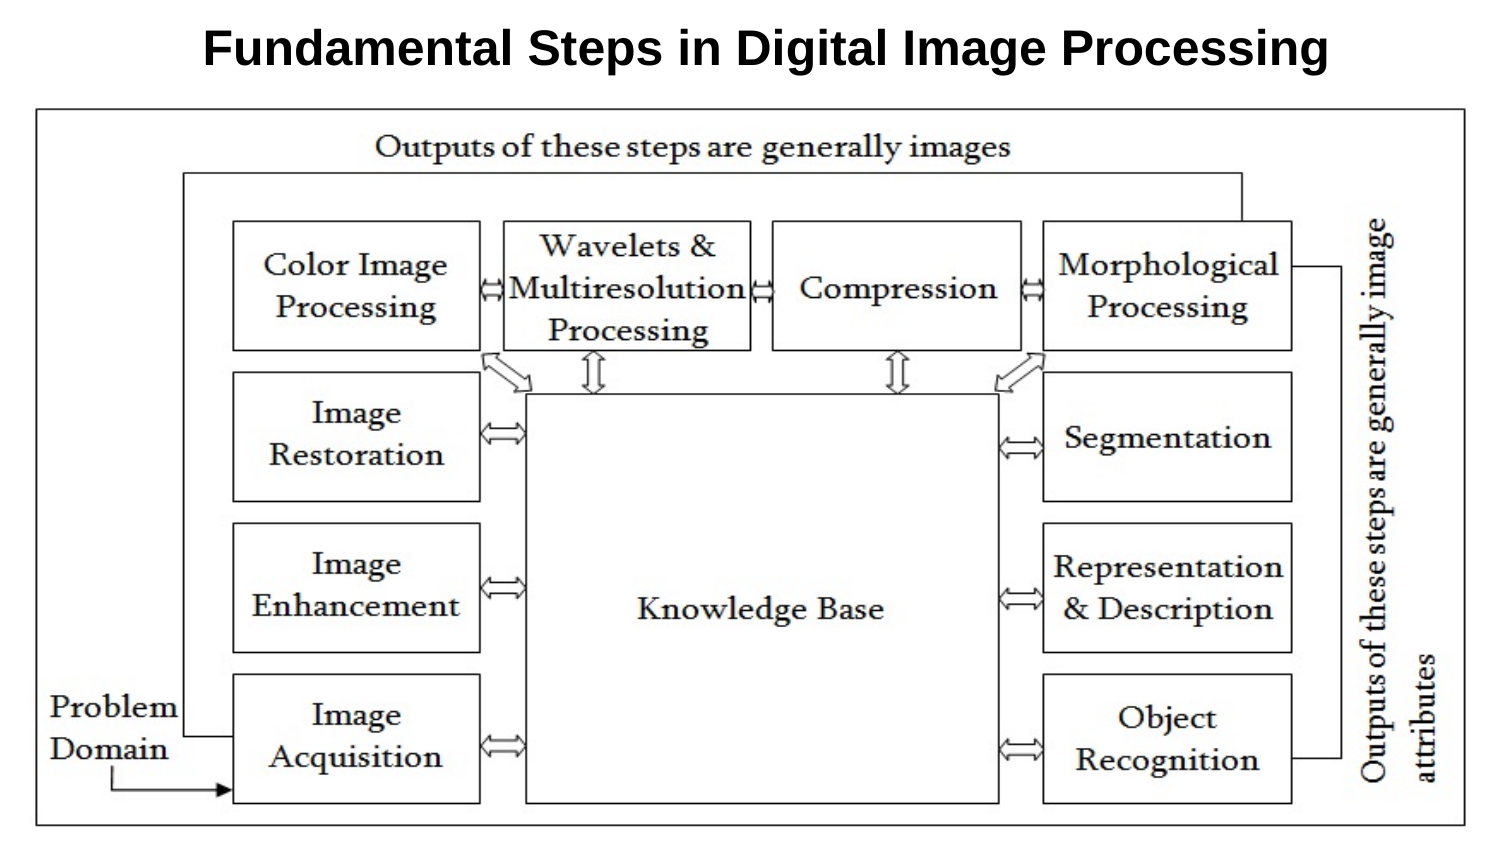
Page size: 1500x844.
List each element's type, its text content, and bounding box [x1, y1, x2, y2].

text_box Fundamental Steps in Digital Image Processing [54, 0, 1479, 93]
picture [28, 103, 1472, 832]
